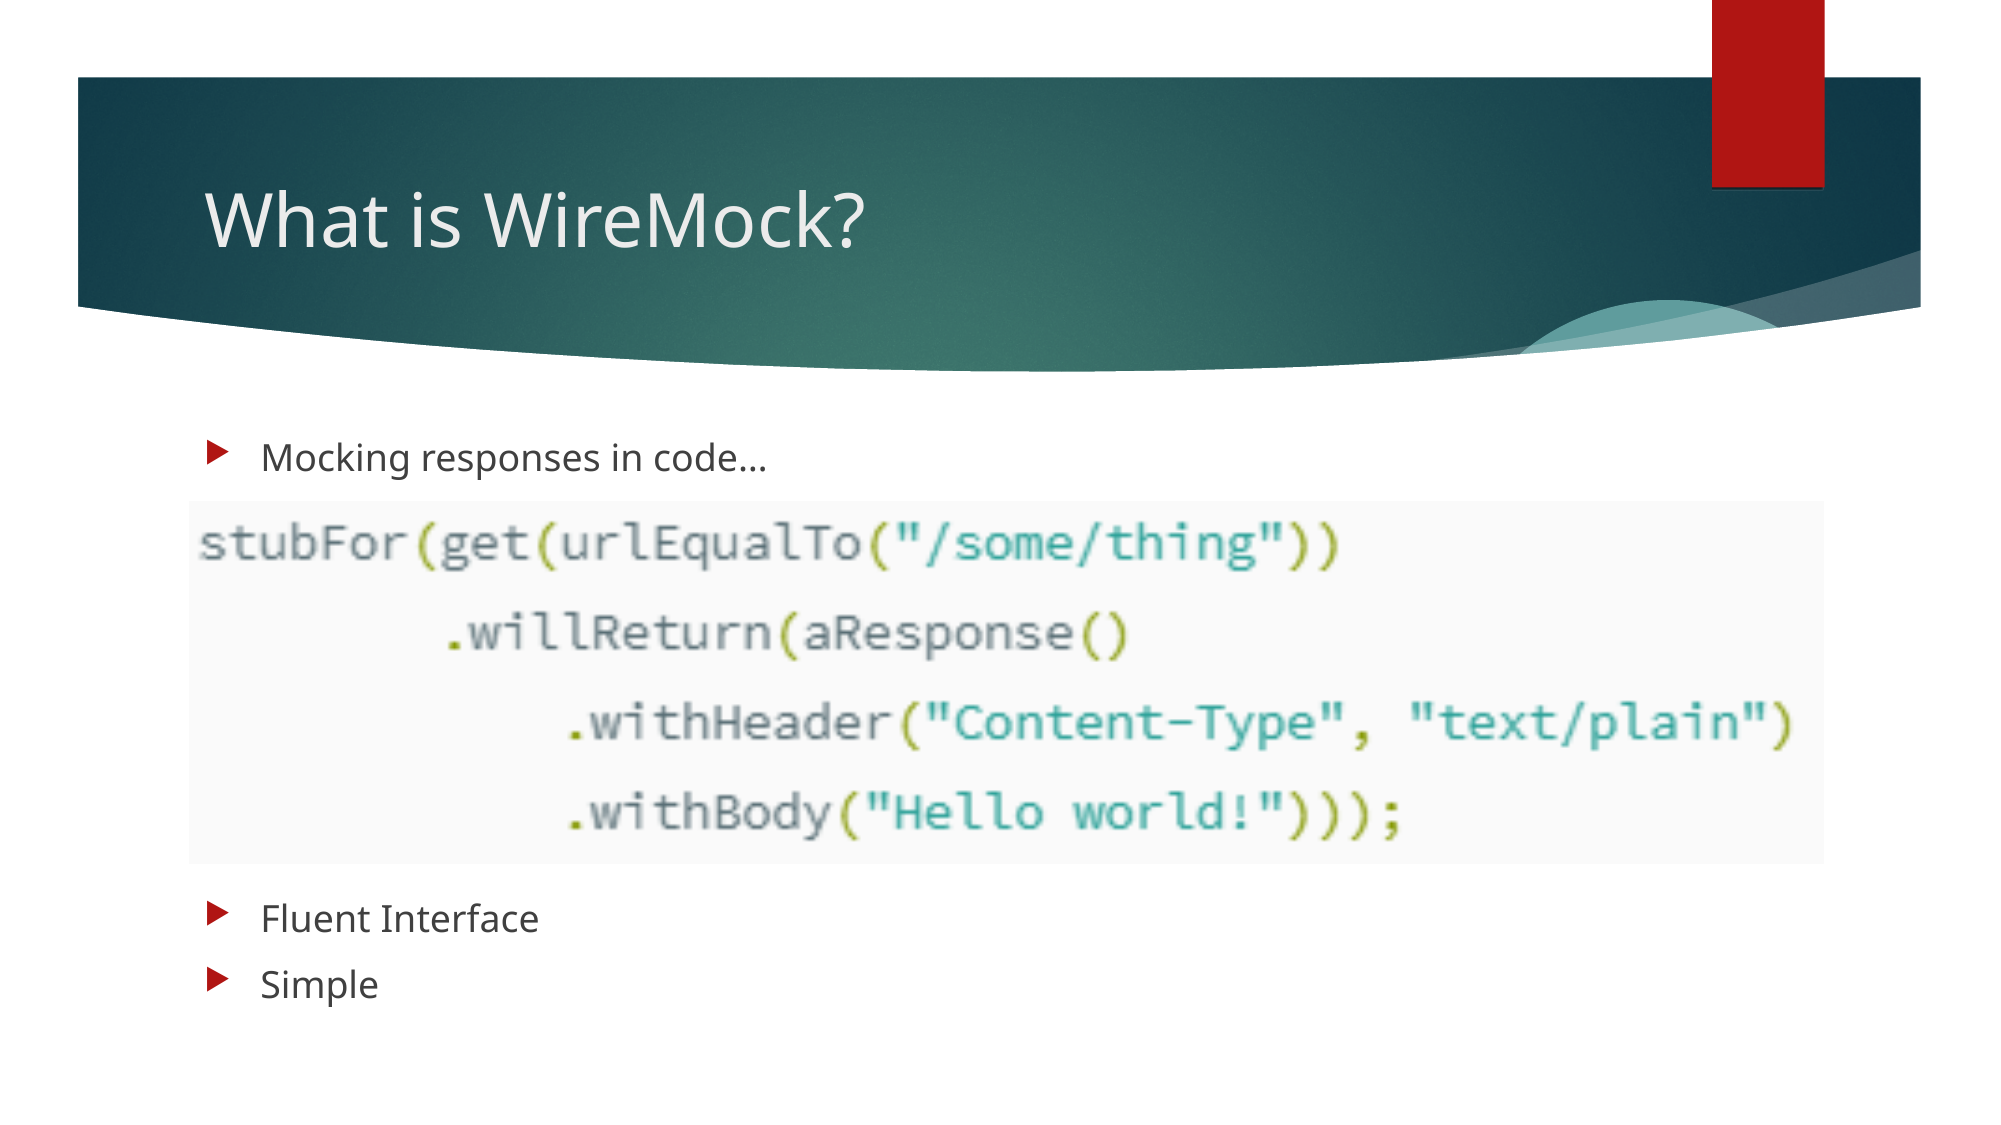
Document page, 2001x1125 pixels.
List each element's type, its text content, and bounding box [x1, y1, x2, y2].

text_box What is WireMock? [189, 159, 1638, 276]
text_box Mocking responses in code… Fluent Interface Simple [189, 873, 1638, 988]
picture [79, 78, 1920, 371]
picture [189, 501, 1825, 865]
text_box Mocking responses in code… Fluent Interface Simple [189, 427, 1638, 501]
